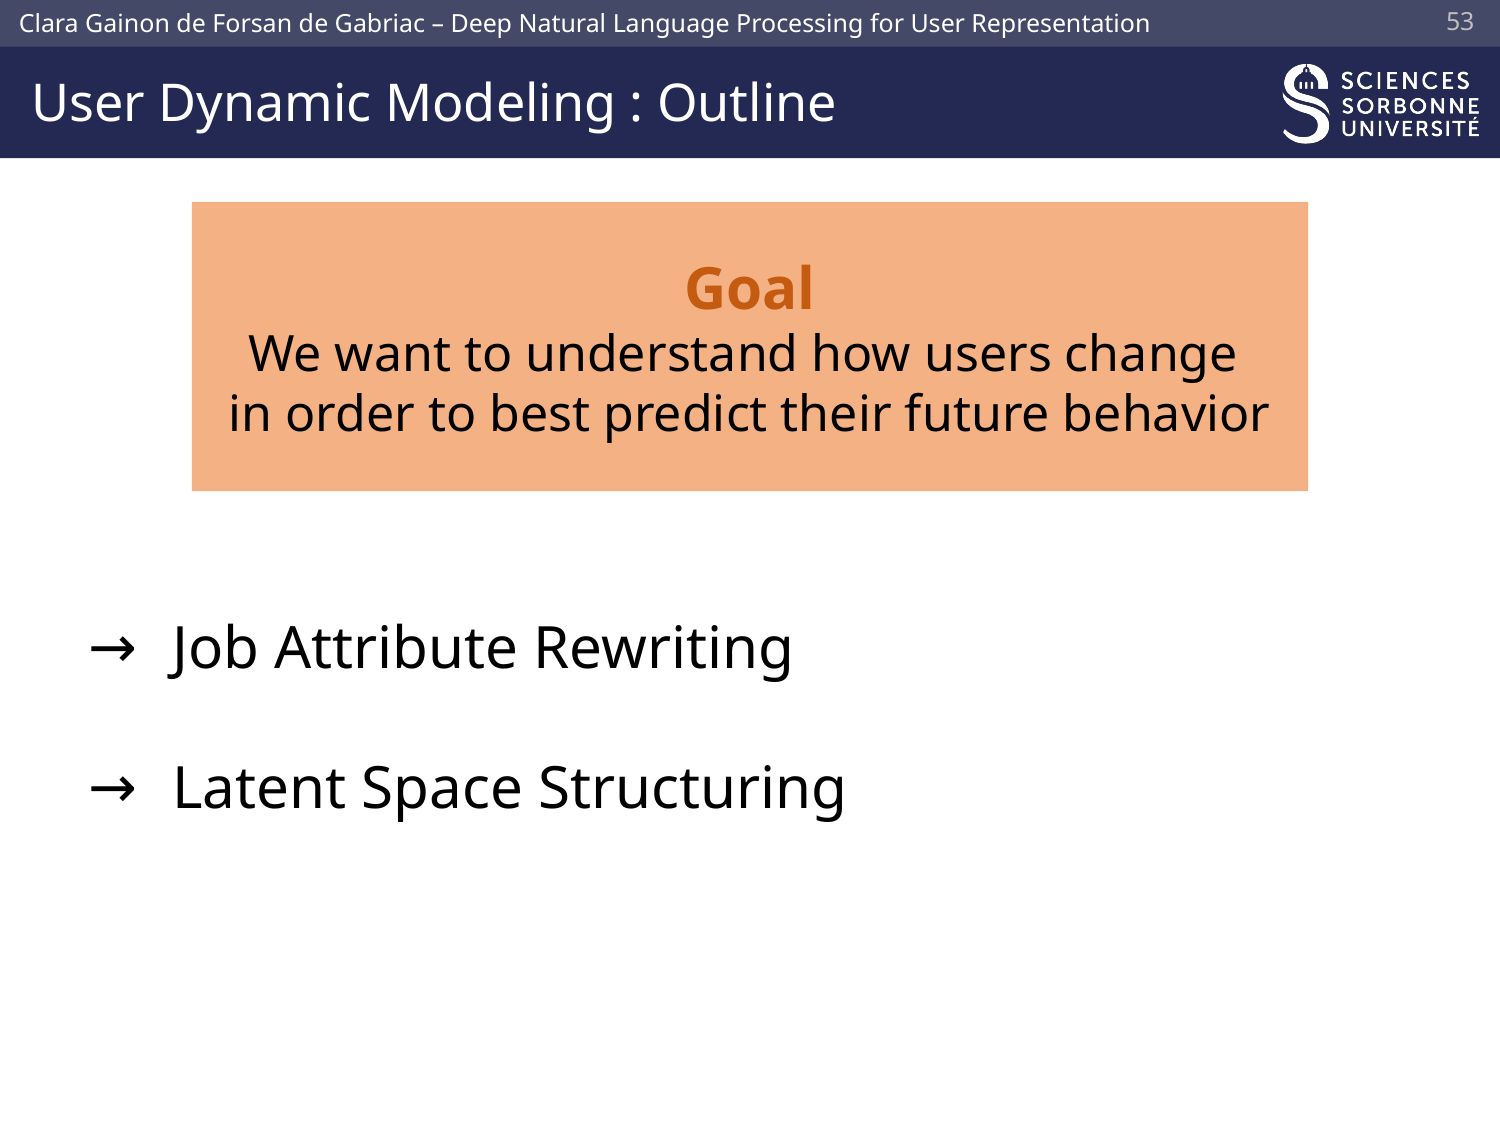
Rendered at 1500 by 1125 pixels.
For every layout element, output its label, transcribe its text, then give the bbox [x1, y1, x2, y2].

title User Dynamic Modeling : Outline [16, 48, 1266, 161]
text_box Goal We want to understand how users change in order to best predict their future behavior [191, 201, 1309, 492]
text_box Job Attribute Rewriting Latent Space Structuring [73, 532, 1412, 828]
slide_number 52 [1411, 0, 1490, 54]
